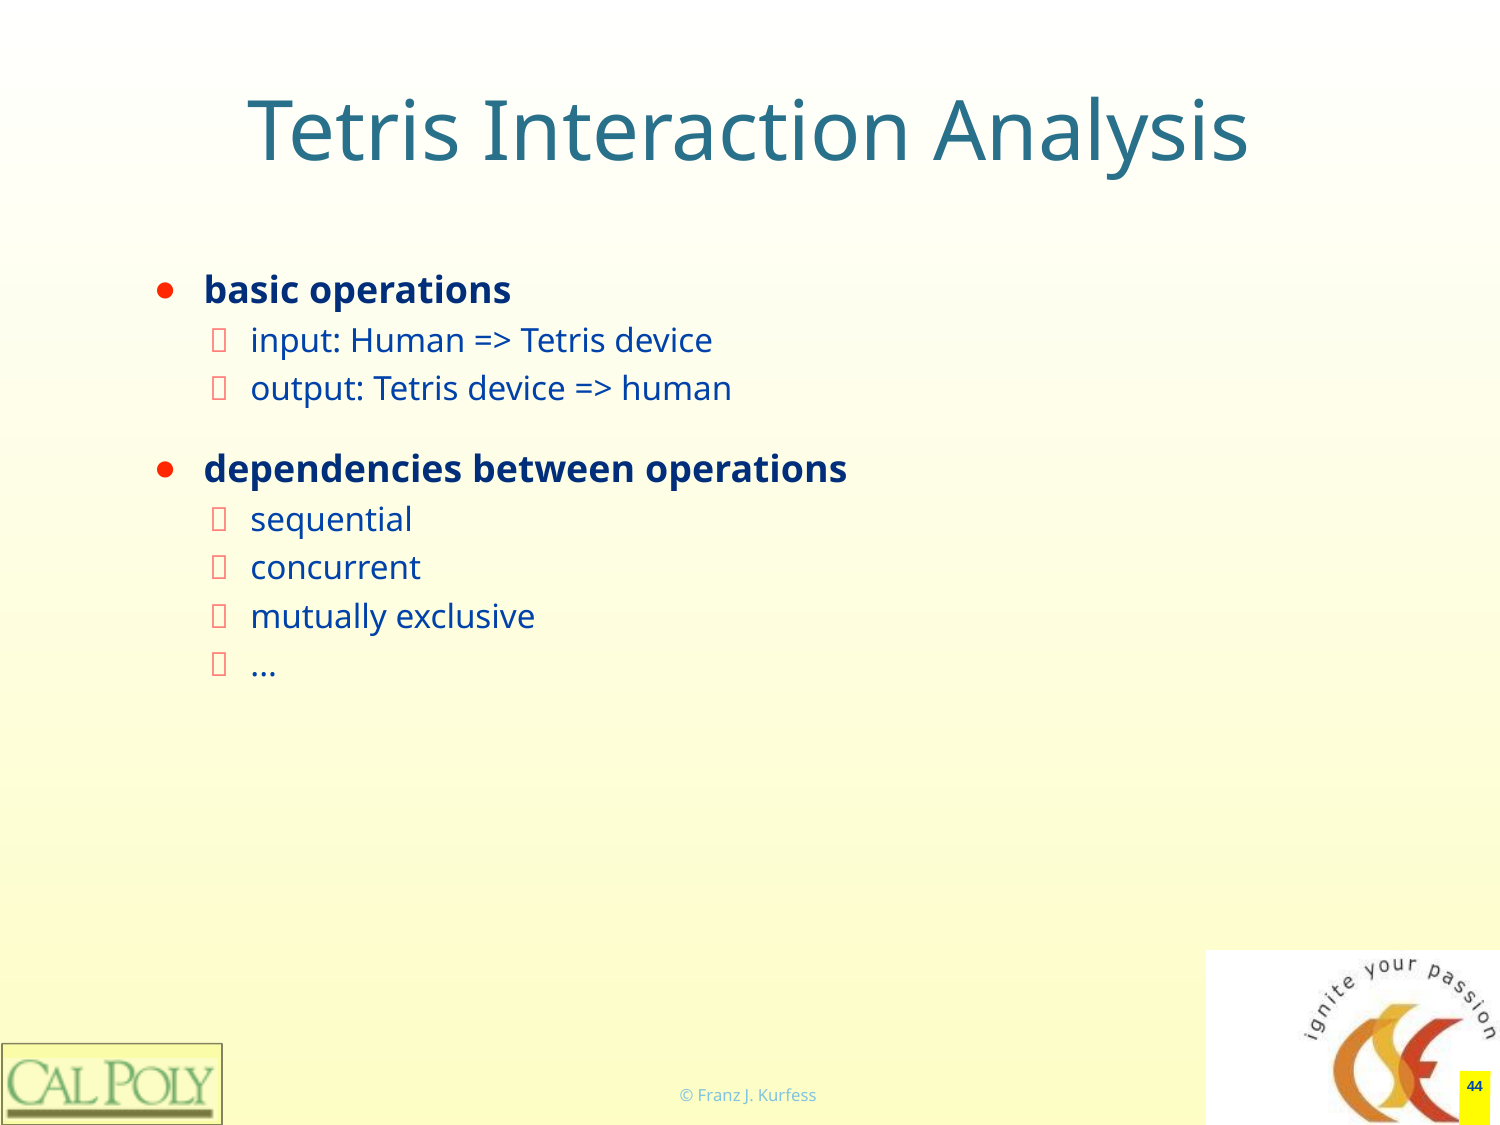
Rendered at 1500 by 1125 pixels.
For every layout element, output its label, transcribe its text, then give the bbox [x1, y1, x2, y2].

slide_number ‹#› [1459, 1070, 1491, 1125]
list basic operations input: Human => Tetris device output: Tetris device => human dependencies between operations sequential concurrent mutually exclusive ... [90, 264, 1410, 1048]
title Tetris Interaction Analysis [90, 0, 1410, 255]
picture [1206, 950, 1500, 1125]
